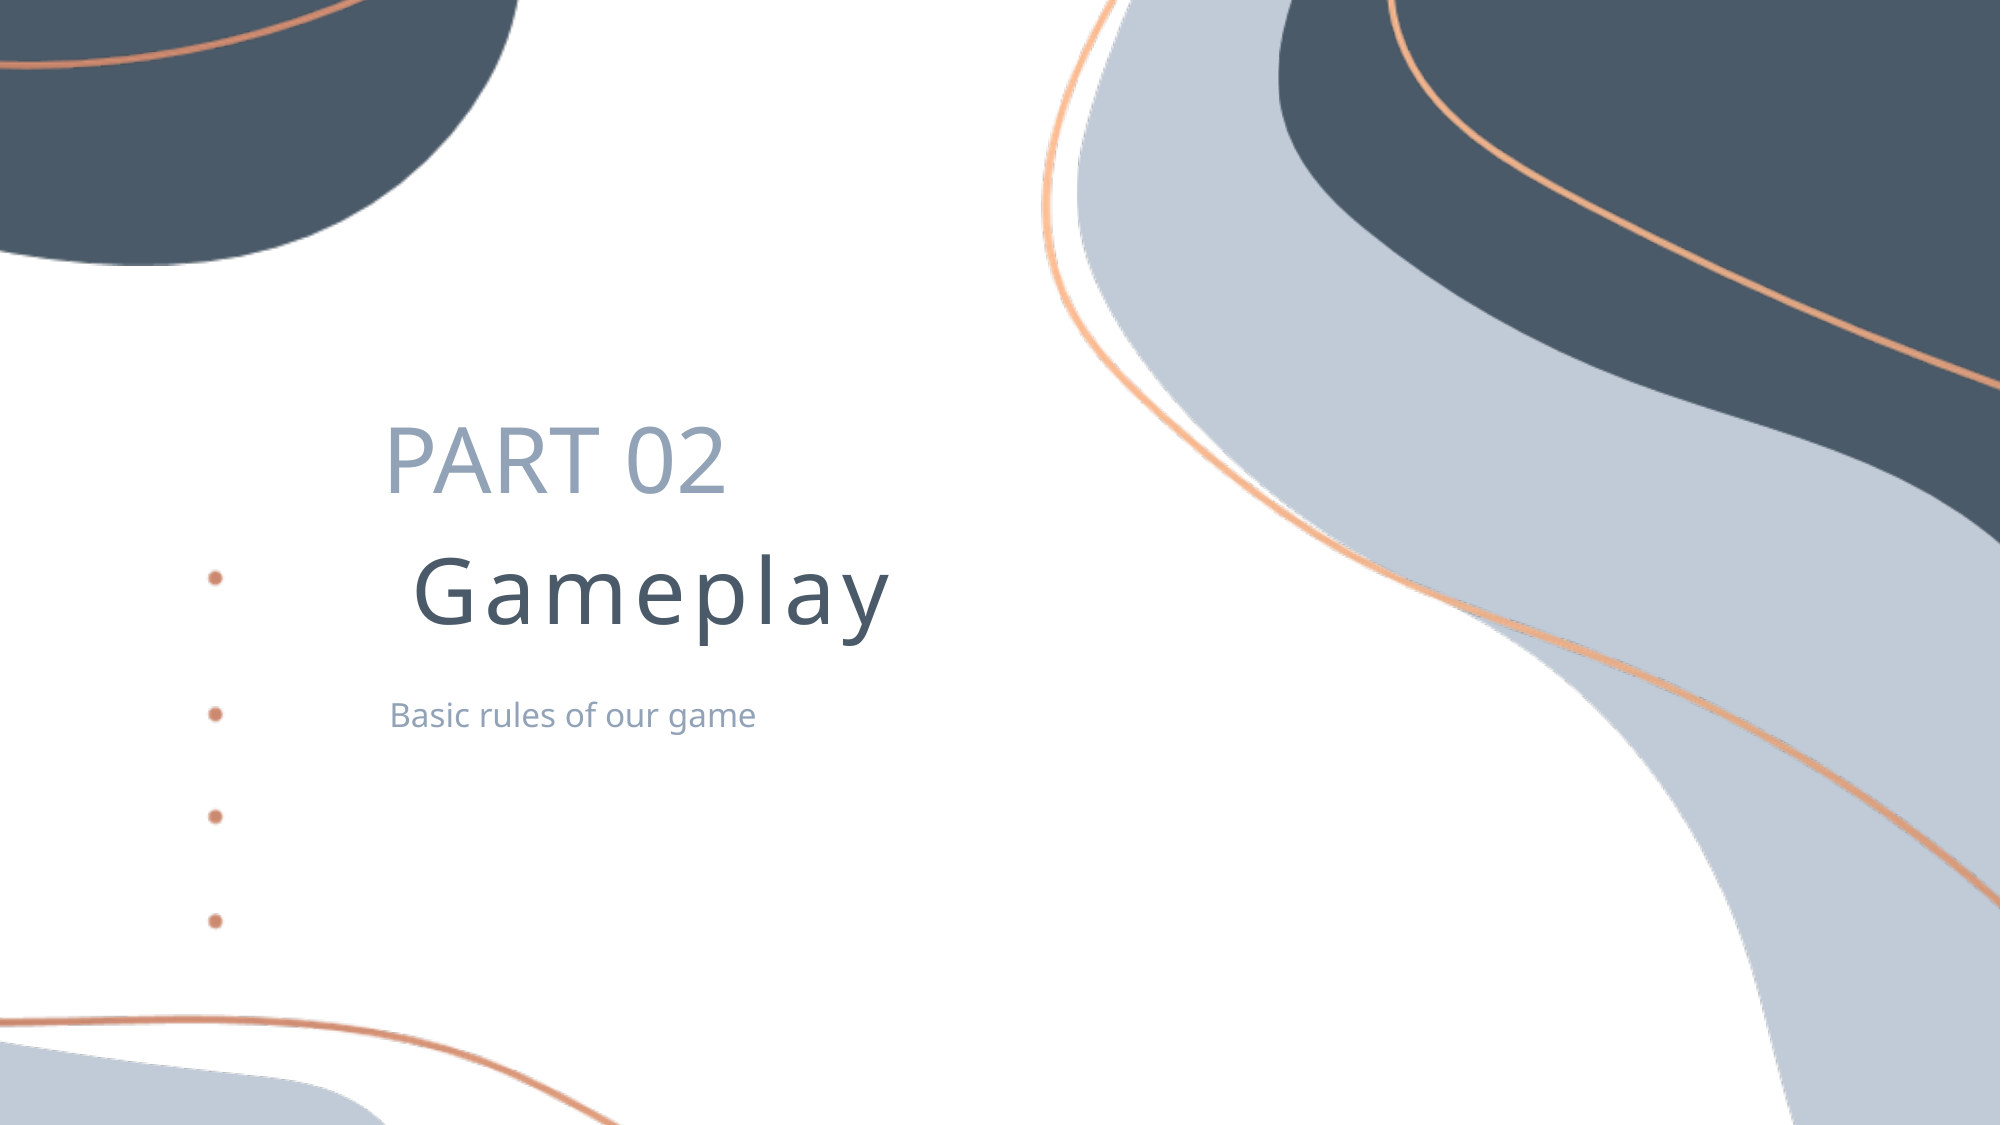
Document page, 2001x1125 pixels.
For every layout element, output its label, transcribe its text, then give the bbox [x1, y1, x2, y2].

text_box PART 02 [375, 394, 825, 520]
picture [0, 0, 2000, 1125]
text_box Basic rules of our game [381, 686, 1011, 742]
text_box Gameplay [404, 525, 898, 651]
